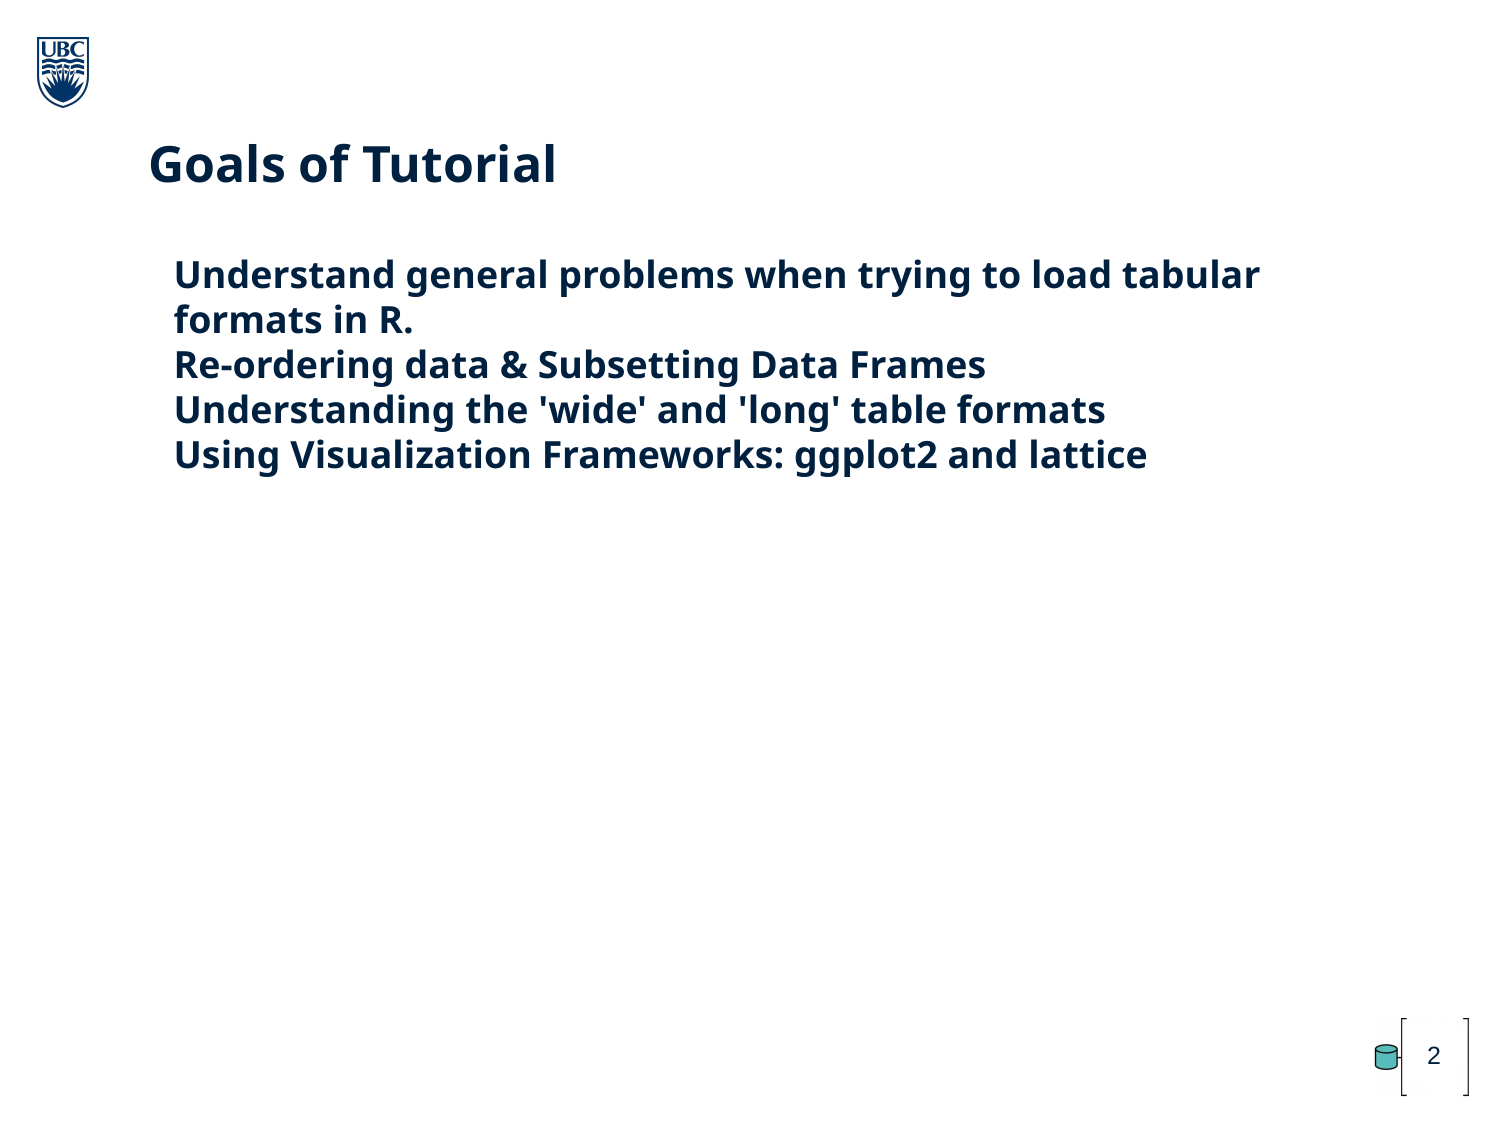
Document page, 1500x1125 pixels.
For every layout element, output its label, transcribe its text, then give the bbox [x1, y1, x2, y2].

list Understand general problems when trying to load tabular formats in R. Re-ordering data & Subsetting Data Frames Understanding the 'wide' and 'long' table formats Using Visualization Frameworks: ggplot2 and lattice [159, 243, 1400, 563]
slide_number 2 [1399, 1018, 1469, 1091]
picture [37, 37, 89, 108]
picture [1374, 1018, 1469, 1097]
list Goals of Tutorial [133, 125, 1375, 215]
